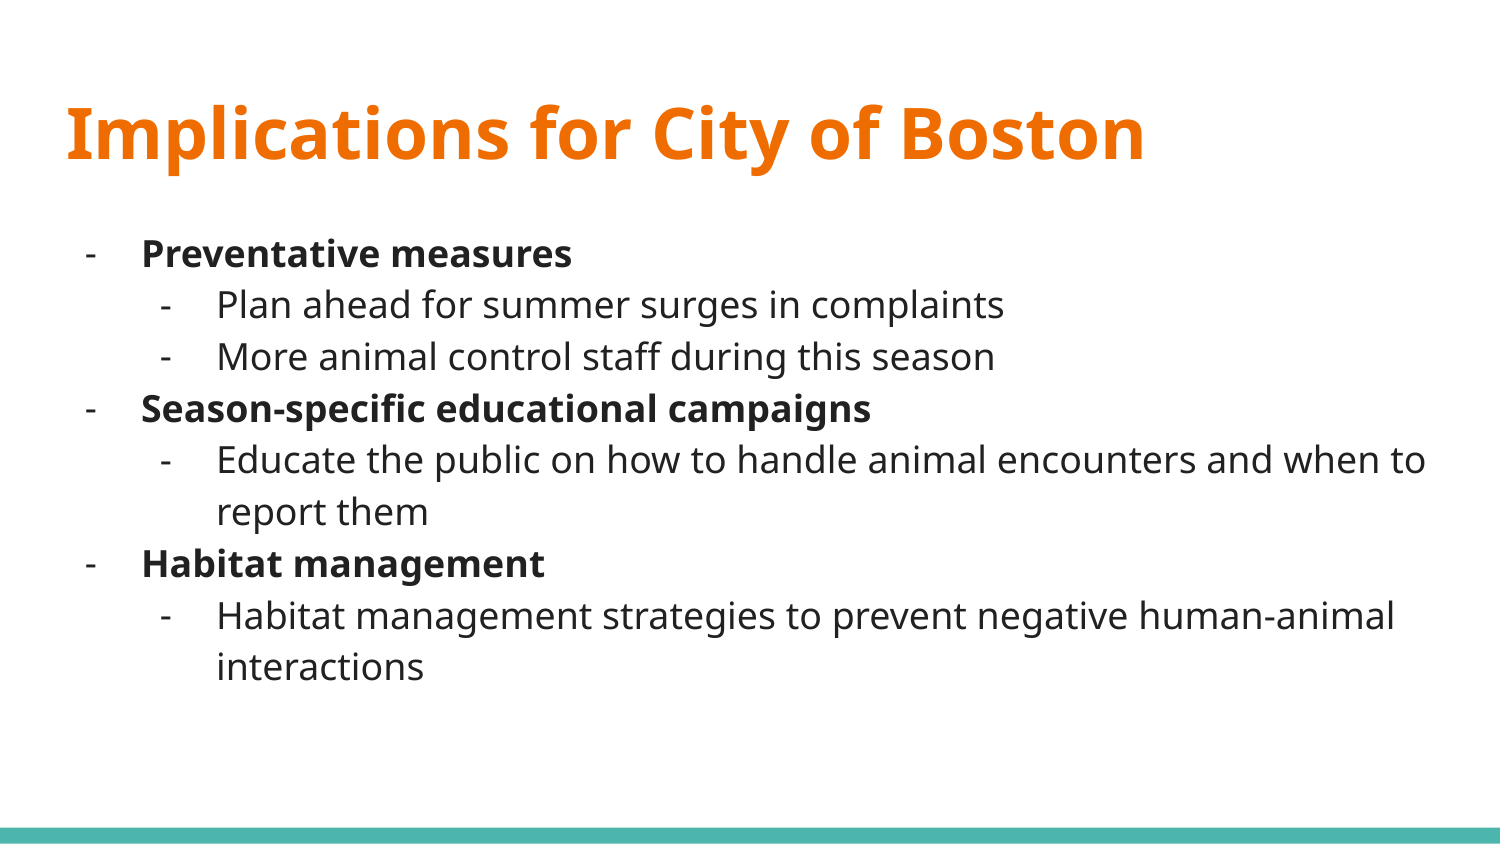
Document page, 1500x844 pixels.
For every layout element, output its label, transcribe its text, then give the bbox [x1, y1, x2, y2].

title Implications for City of Boston [51, 72, 1449, 189]
list Preventative measures Plan ahead for summer surges in complaints More animal control staff during this season Season-specific educational campaigns Educate the public on how to handle animal encounters and when to report them Habitat management Habitat management strategies to prevent negative human-animal interactions [51, 207, 1449, 750]
